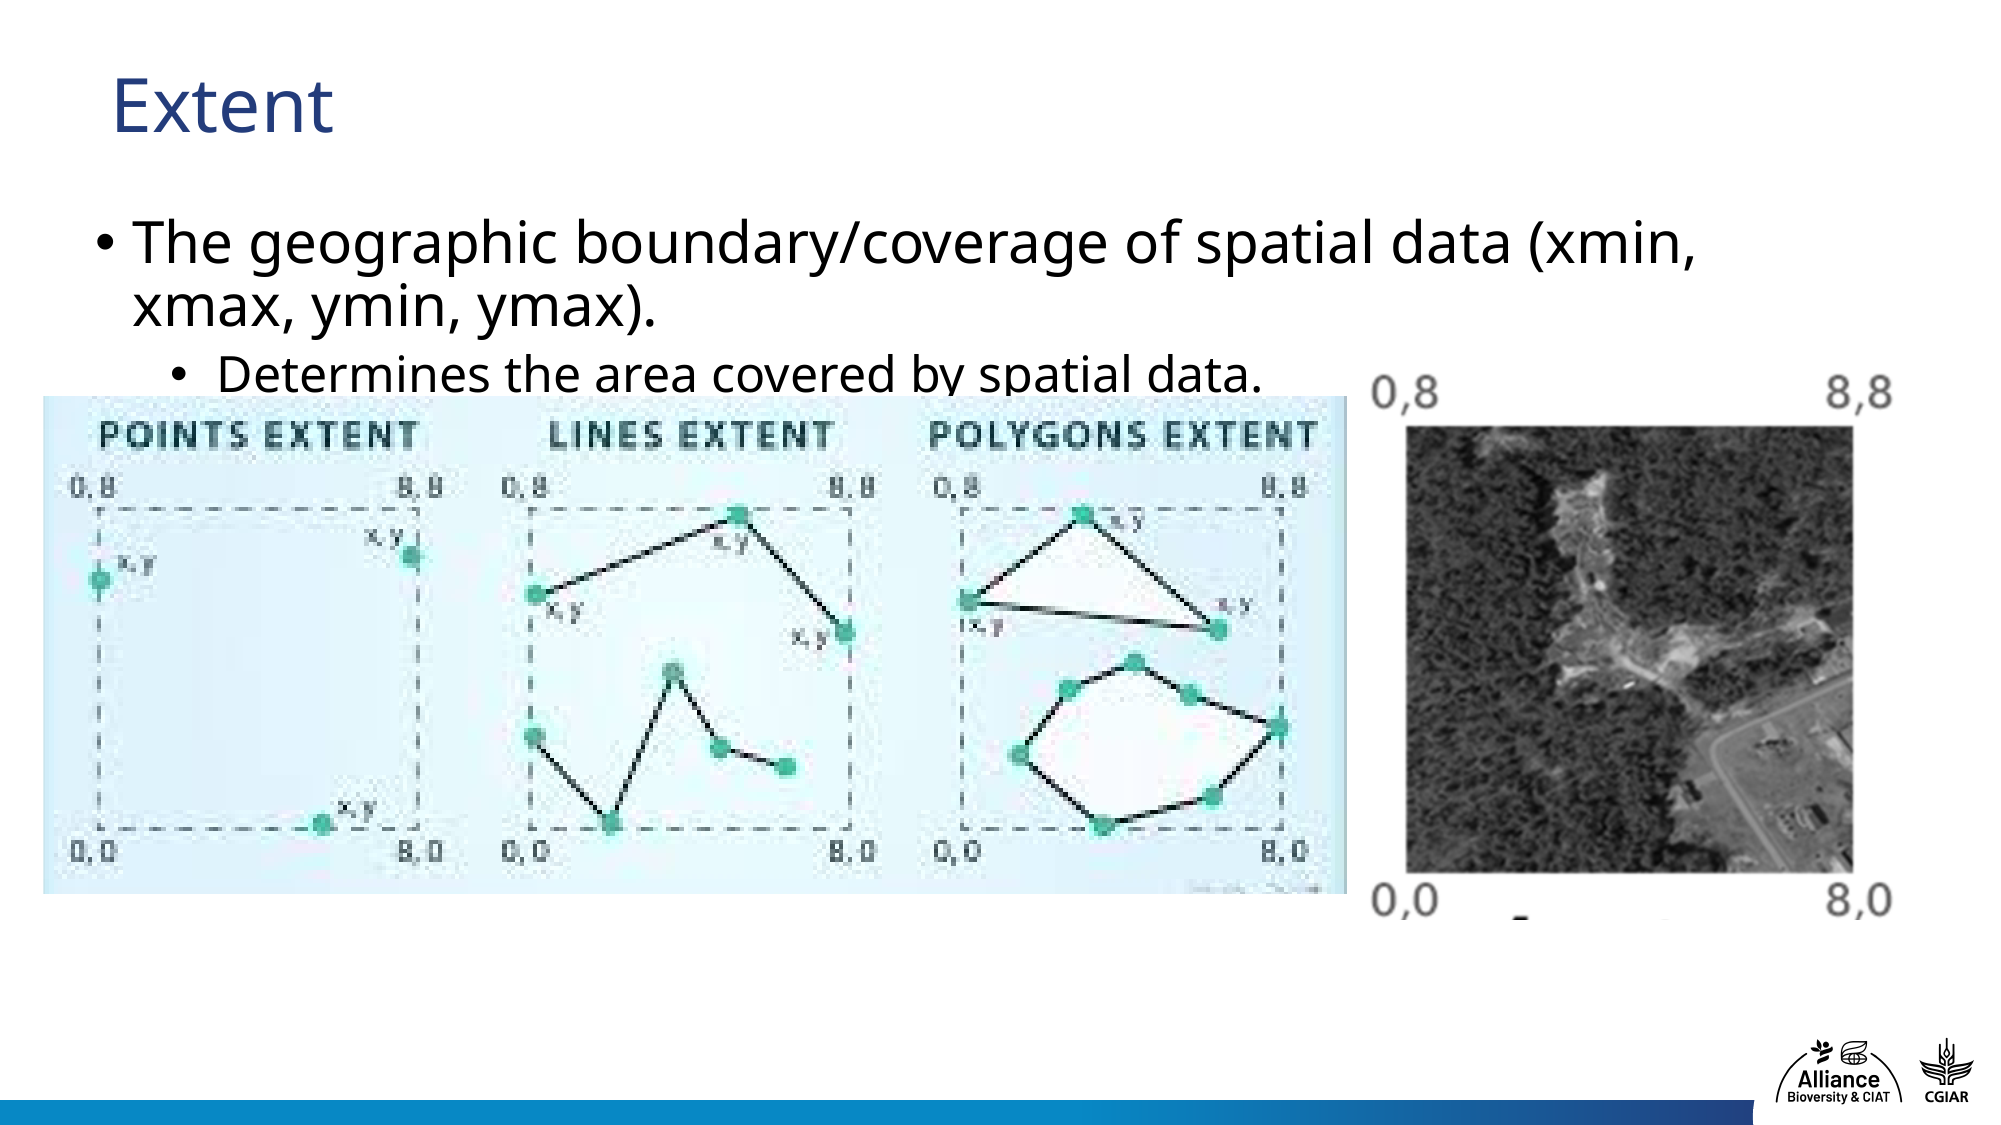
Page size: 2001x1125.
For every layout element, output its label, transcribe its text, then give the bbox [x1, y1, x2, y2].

picture [1358, 338, 1920, 920]
picture [1764, 1027, 1985, 1115]
title Extent [95, 59, 1897, 278]
picture [43, 396, 1347, 894]
list The geographic boundary/coverage of spatial data (xmin, xmax, ymin, ymax). Determines the area covered by spatial data. [80, 205, 1882, 920]
